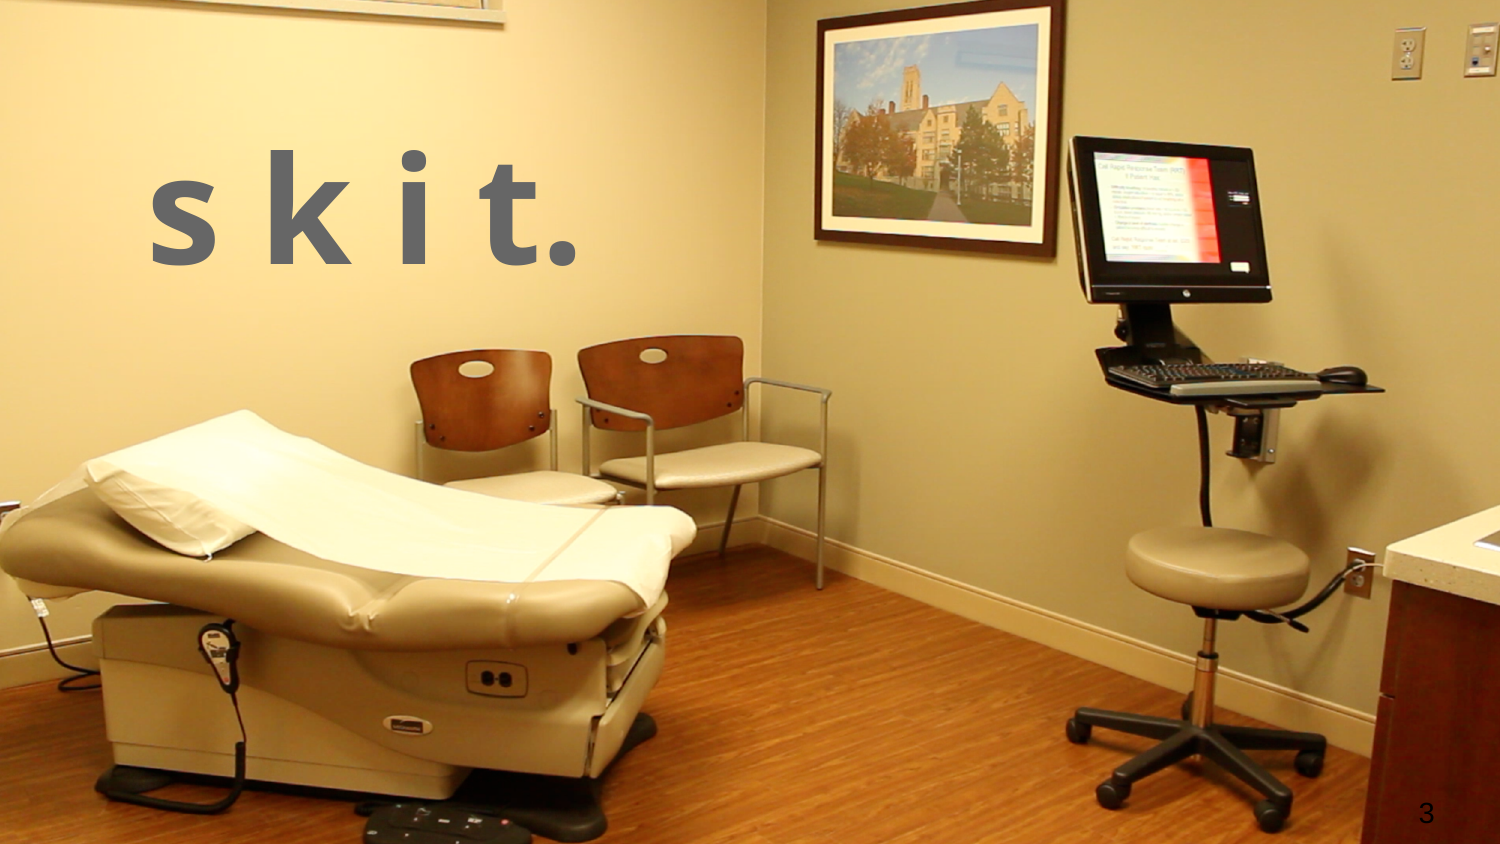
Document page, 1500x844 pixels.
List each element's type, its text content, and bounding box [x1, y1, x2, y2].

picture [0, 0, 1500, 844]
text_box s k i t. [131, 99, 765, 236]
slide_number 3 [1403, 779, 1494, 844]
